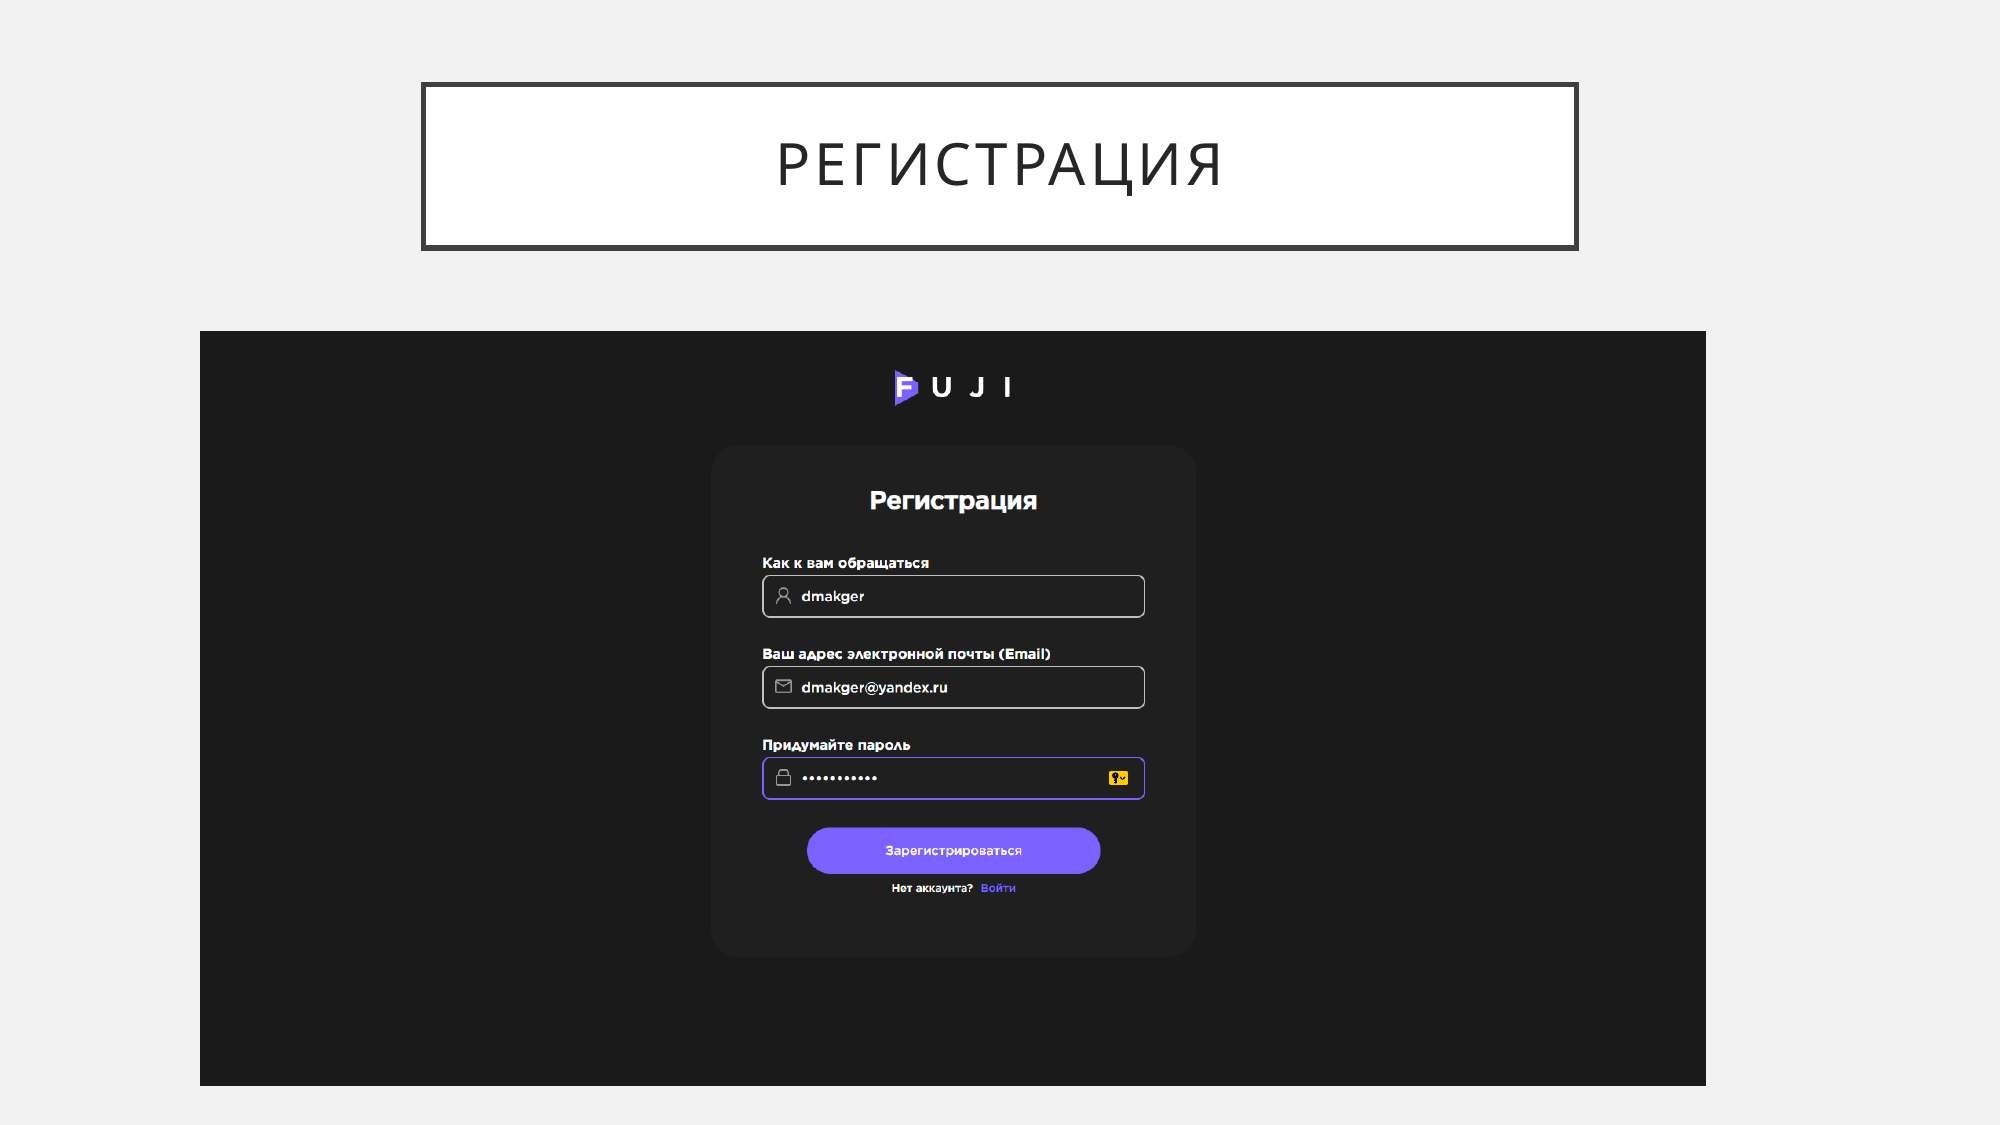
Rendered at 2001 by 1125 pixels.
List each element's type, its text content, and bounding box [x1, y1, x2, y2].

title Регистрация [421, 82, 1579, 251]
picture [199, 331, 1706, 1086]
